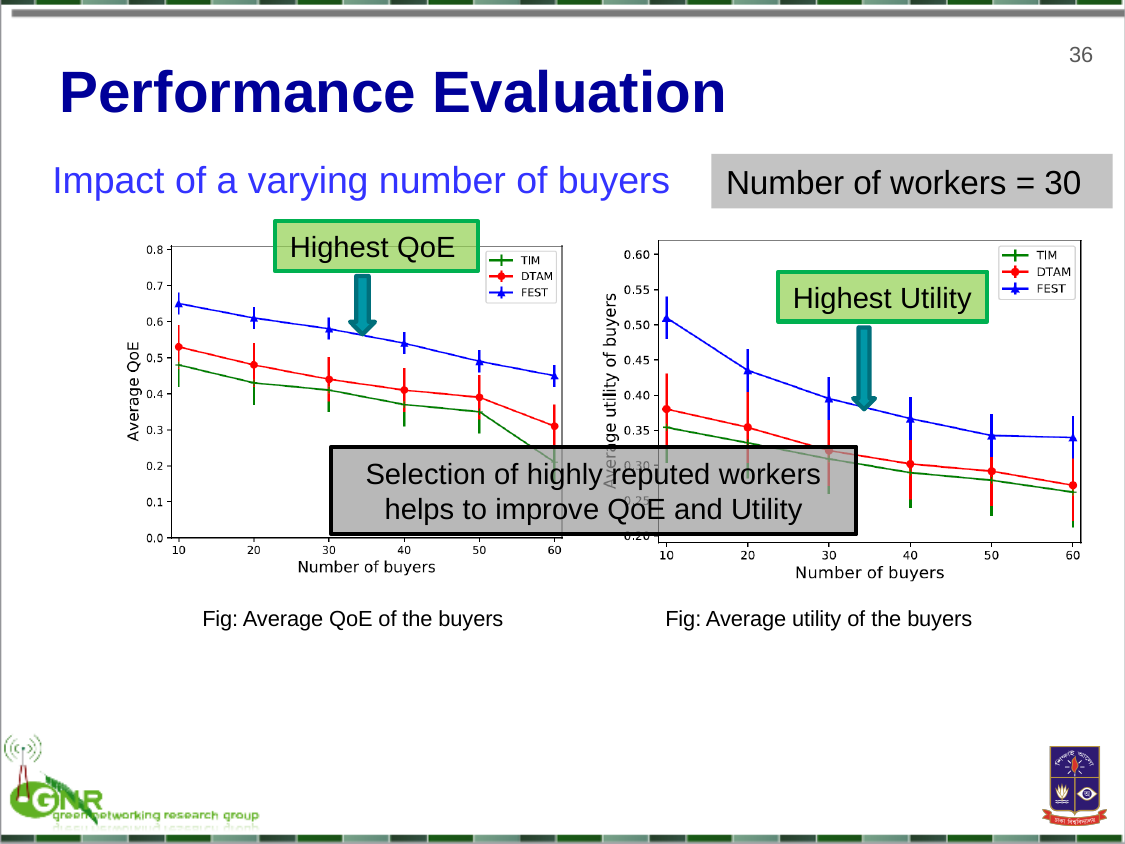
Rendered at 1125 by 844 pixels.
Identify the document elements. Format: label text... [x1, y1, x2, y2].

text_box [71, 209, 610, 631]
picture [0, 0, 1125, 844]
text_box Highest QoE [274, 221, 478, 230]
text_box Number of workers = 30 [711, 153, 1113, 209]
text_box Fig: Average QoE of the buyers Fig: Average utility of the buyers [187, 596, 1009, 638]
text_box Impact of a varying number of buyers [37, 148, 849, 209]
text_box Performance Evaluation [48, 42, 855, 134]
slide_number 36 [1040, 21, 1109, 87]
